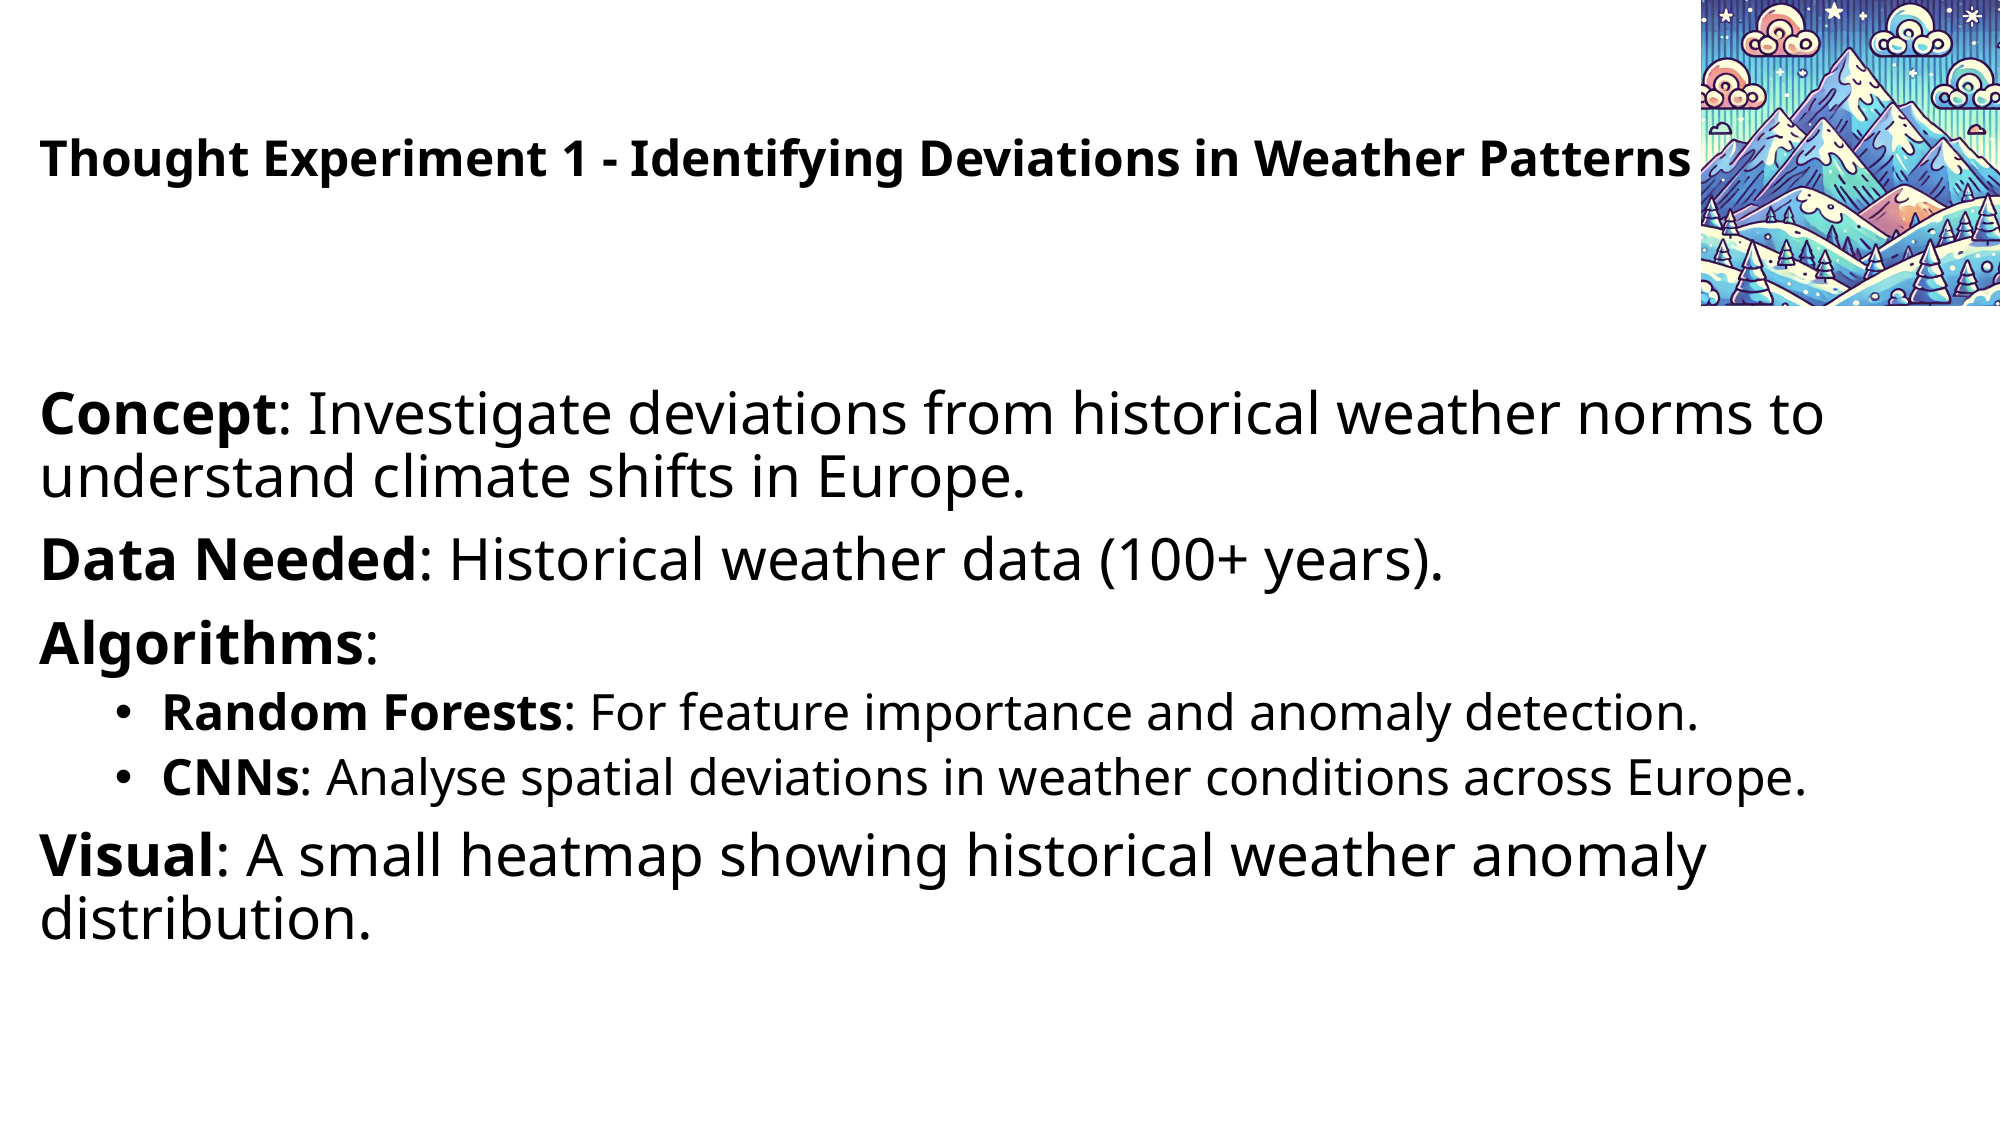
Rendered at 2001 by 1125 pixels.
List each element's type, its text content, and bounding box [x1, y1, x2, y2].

picture [1701, 0, 2000, 306]
title Thought Experiment 1 - Identifying Deviations in Weather Patterns [24, 107, 1762, 326]
list Concept: Investigate deviations from historical weather norms to understand climate shifts in Europe. Data Needed: Historical weather data (100+ years). Algorithms: Random Forests: For feature importance and anomaly detection. CNNs: Analyse spatial deviations in weather conditions across Europe. Visual: A small heatmap showing historical weather anomaly distribution. [24, 376, 2000, 1091]
